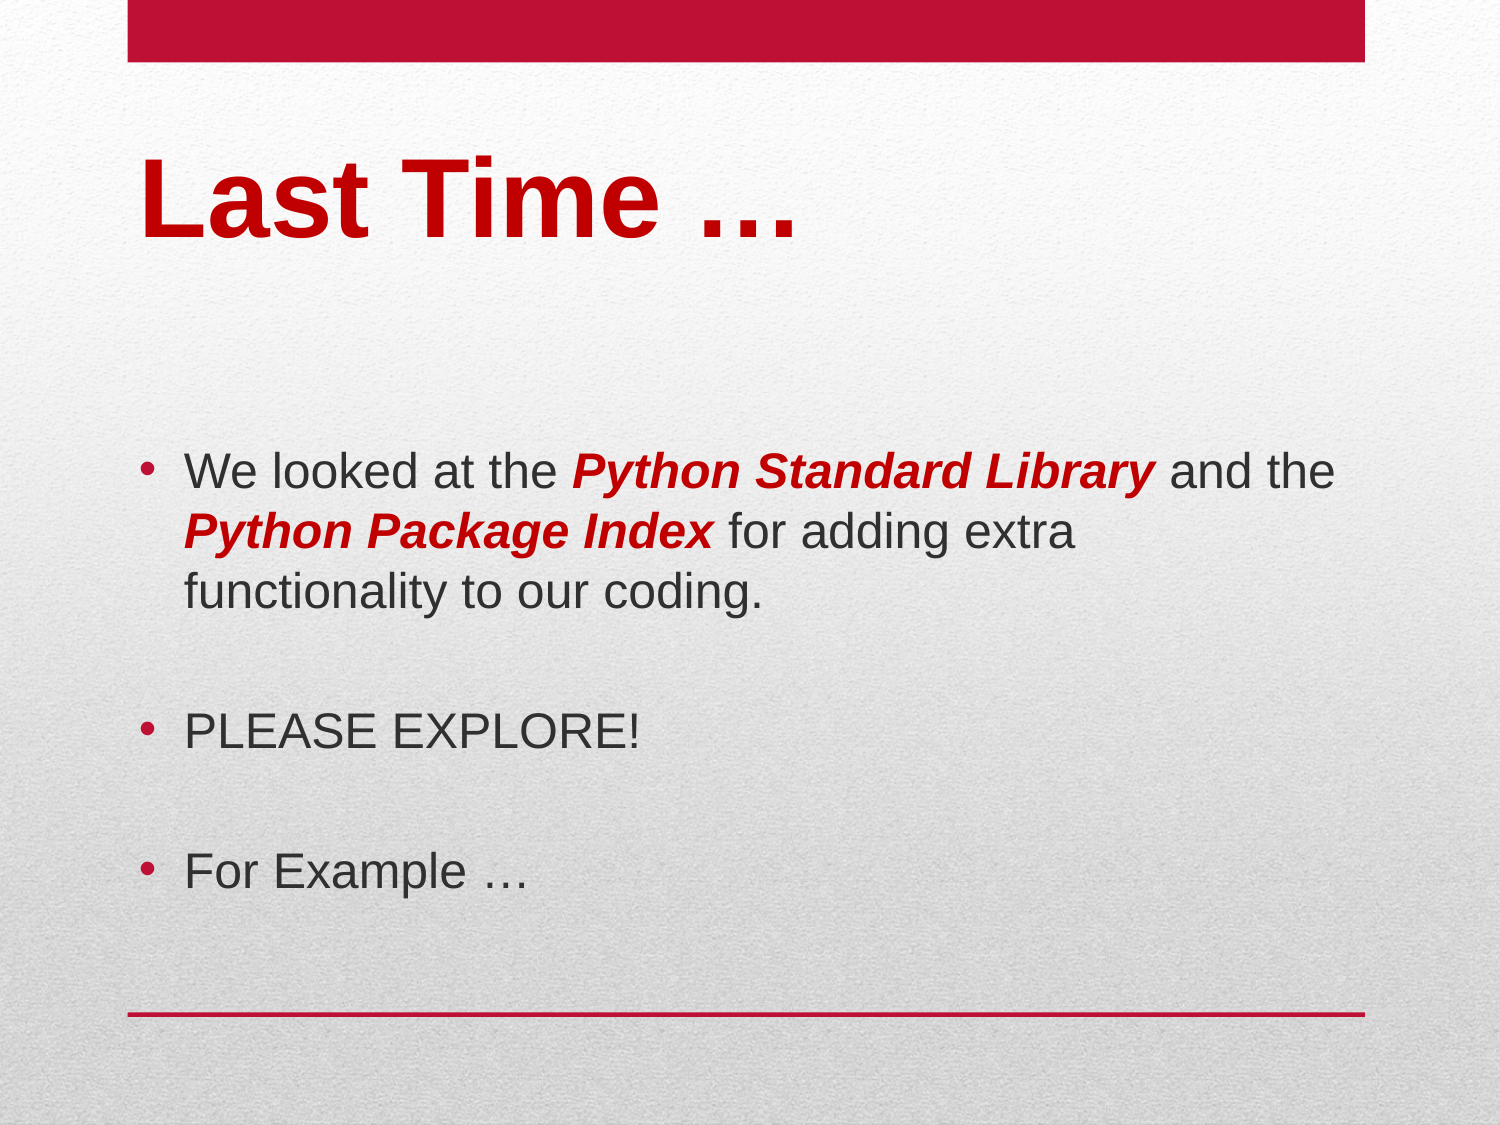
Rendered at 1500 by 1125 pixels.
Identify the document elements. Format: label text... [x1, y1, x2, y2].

title Last Time … [123, 78, 1237, 268]
list We looked at the Python Standard Library and the Python Package Index for adding extra functionality to our coding. PLEASE EXPLORE! For Example … [123, 349, 1362, 988]
